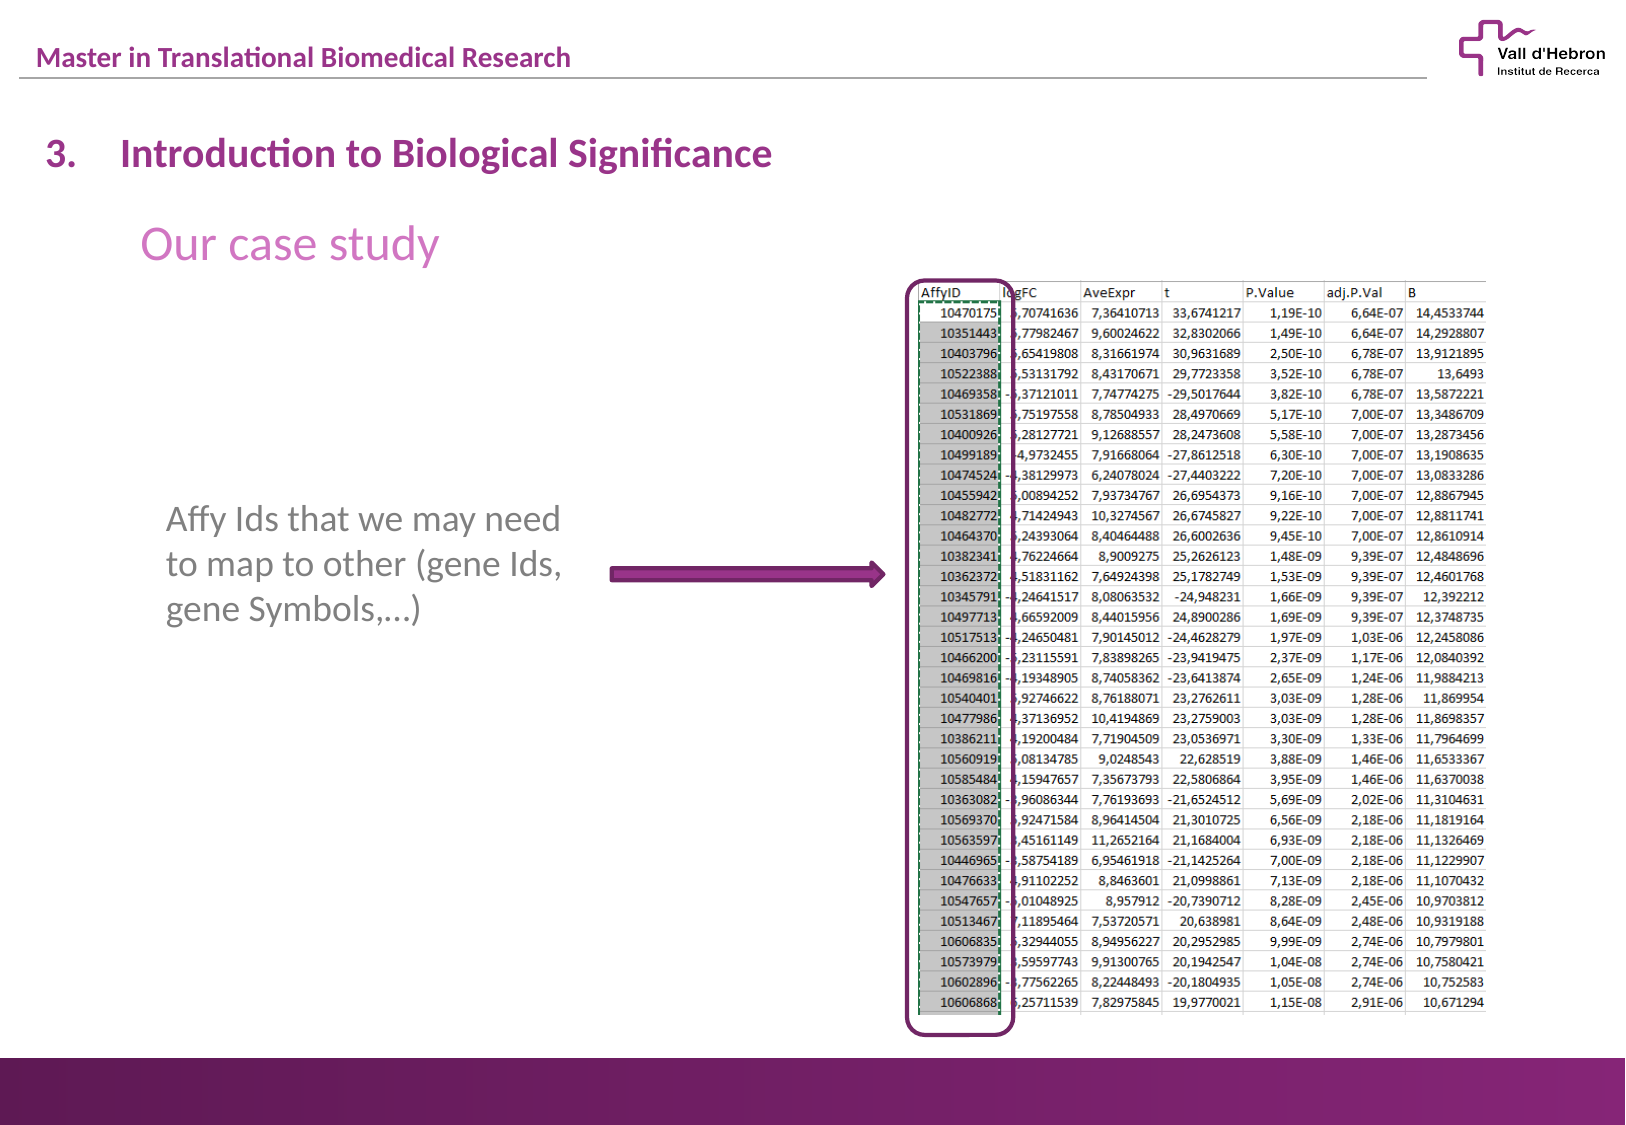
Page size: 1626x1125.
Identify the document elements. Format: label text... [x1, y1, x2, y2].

text_box [904, 280, 1015, 1038]
text_box [612, 560, 886, 588]
picture [918, 280, 1487, 1015]
text_box Our case study [125, 202, 693, 278]
text_box Introduction to Biological Significance [30, 93, 788, 184]
picture [1458, 19, 1606, 77]
text_box Affy Ids that we may need to map to other (gene Ids, gene Symbols,…) [151, 486, 612, 637]
